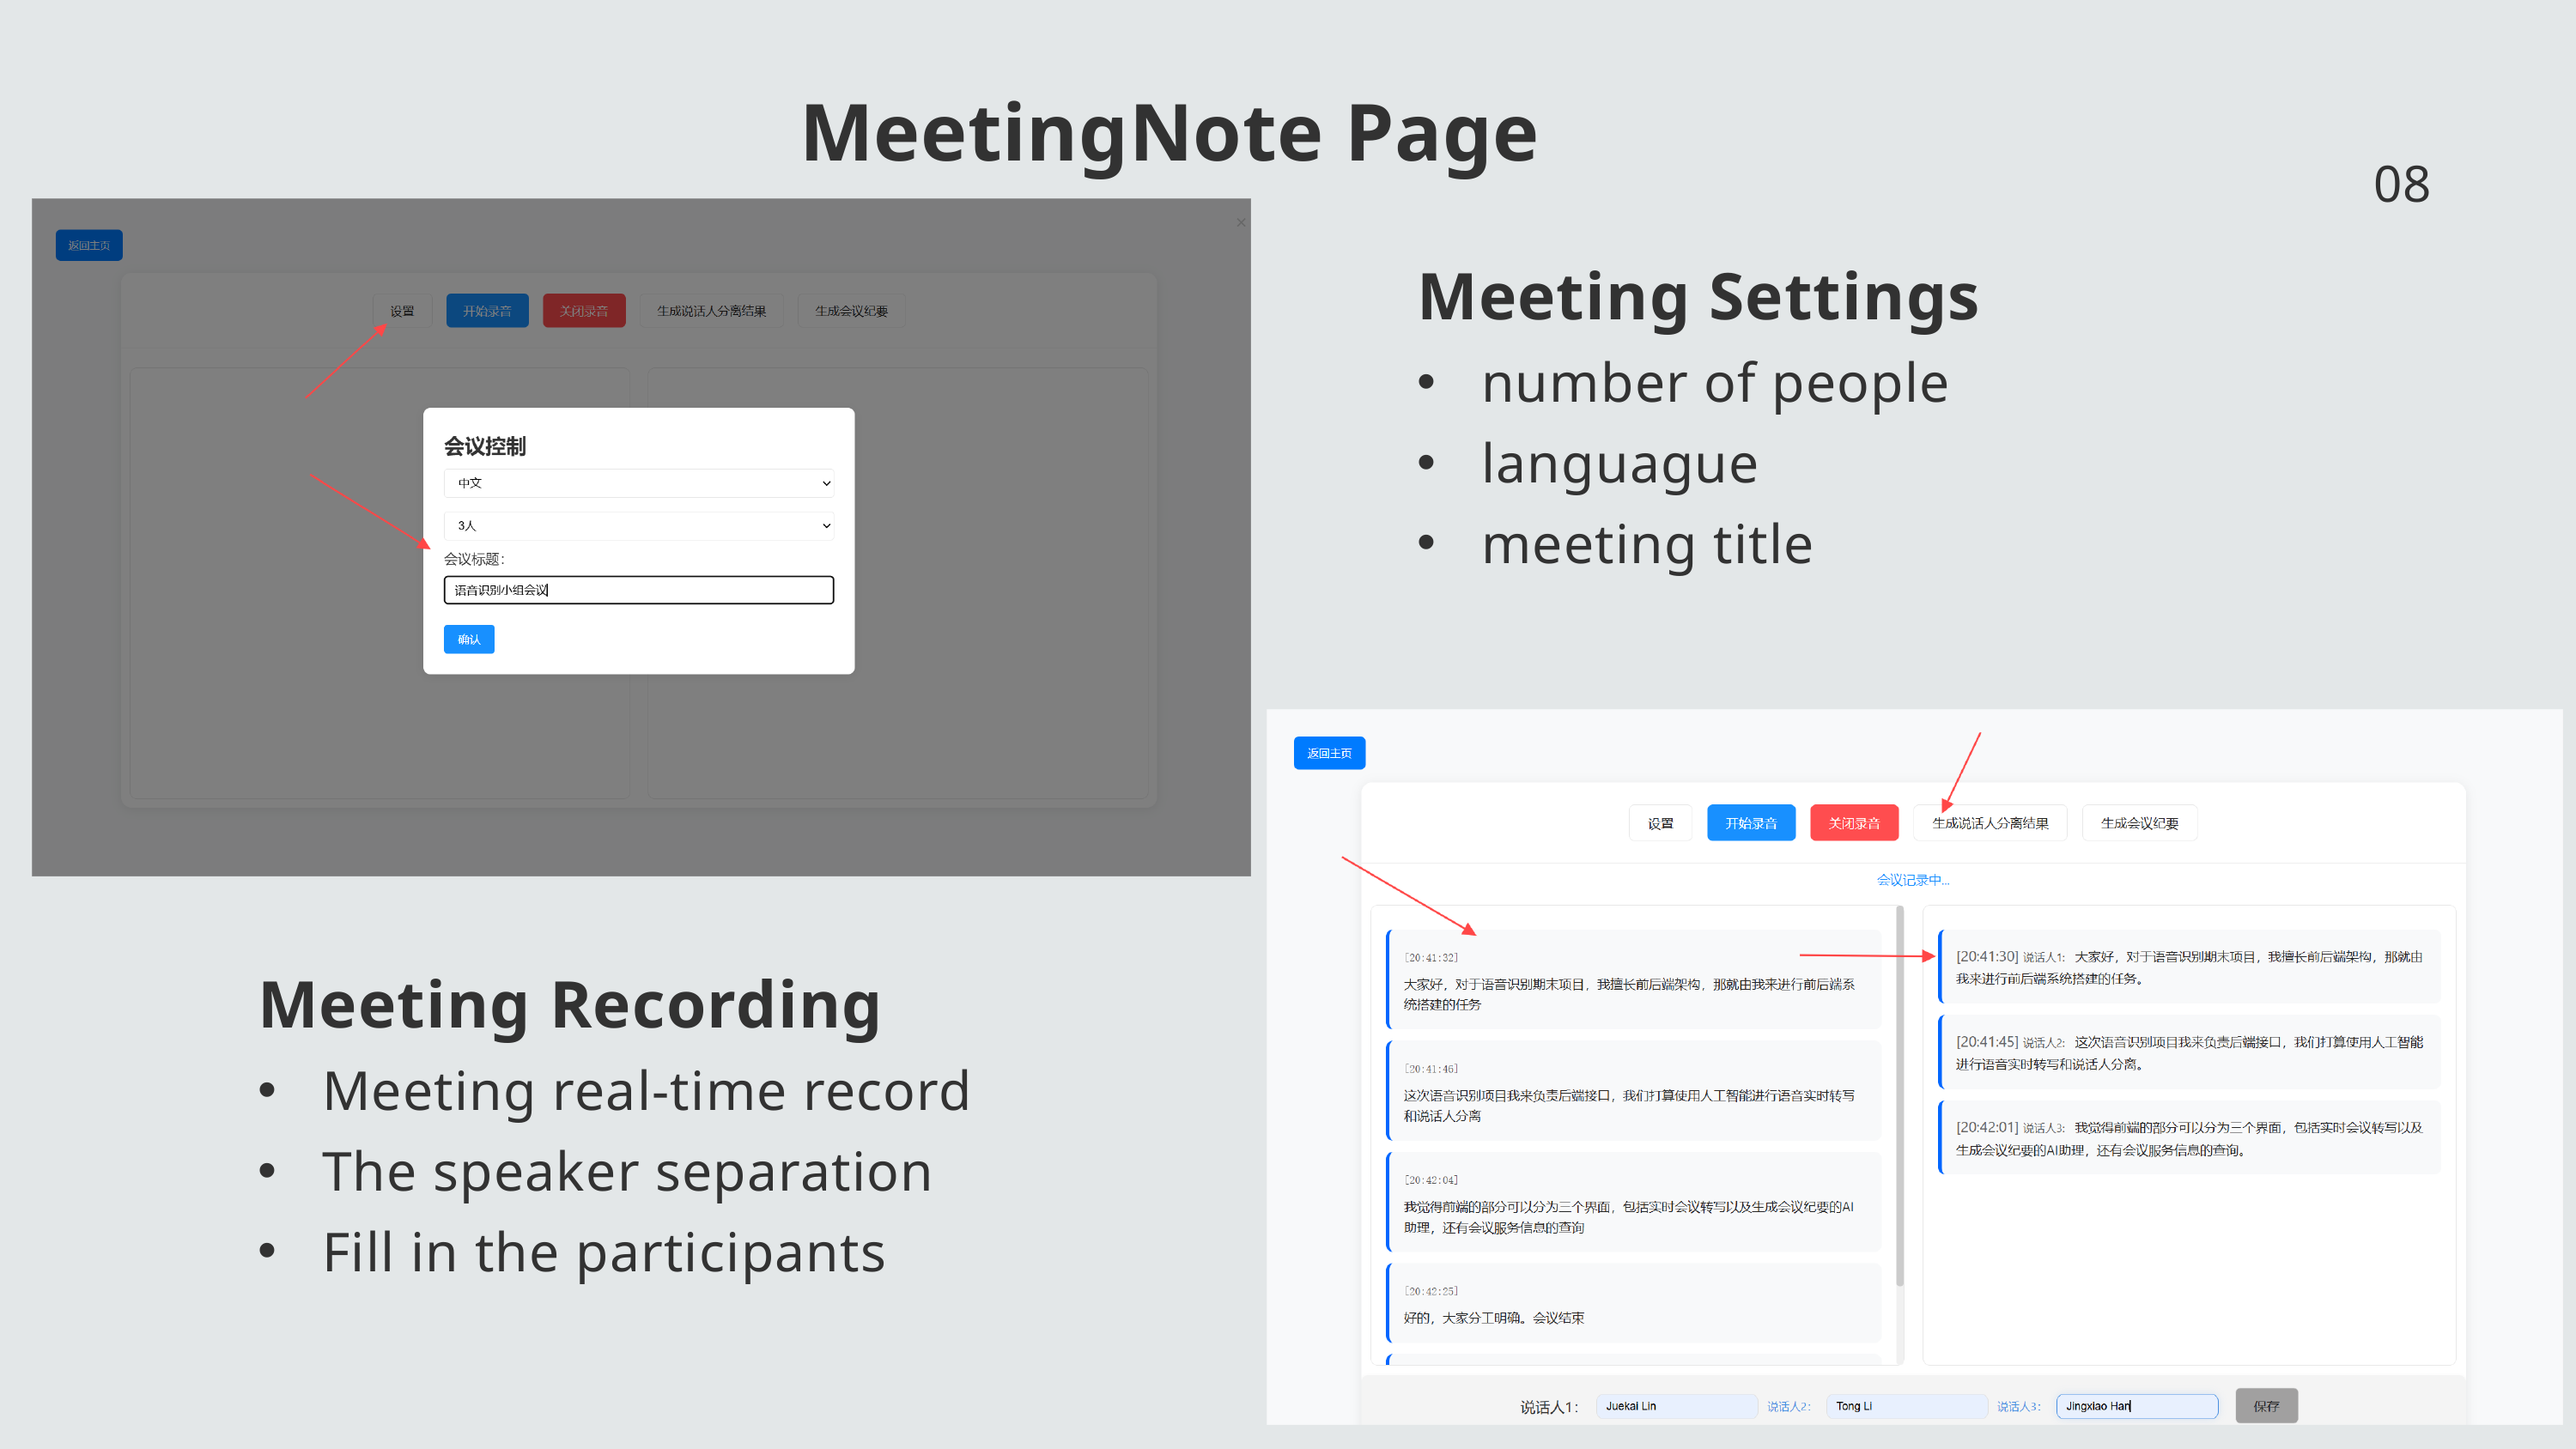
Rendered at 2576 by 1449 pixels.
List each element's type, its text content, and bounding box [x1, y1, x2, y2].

text_box Meeting Recording Meeting real-time record The speaker separation Fill in the participants [258, 960, 1261, 1282]
text_box MeetingNote Page [799, 15, 1940, 139]
picture [1266, 709, 2564, 1425]
picture [32, 197, 1251, 877]
text_box Meeting Settings number of people languague meeting title [1416, 252, 2272, 574]
text_box 08 [2284, 142, 2432, 213]
